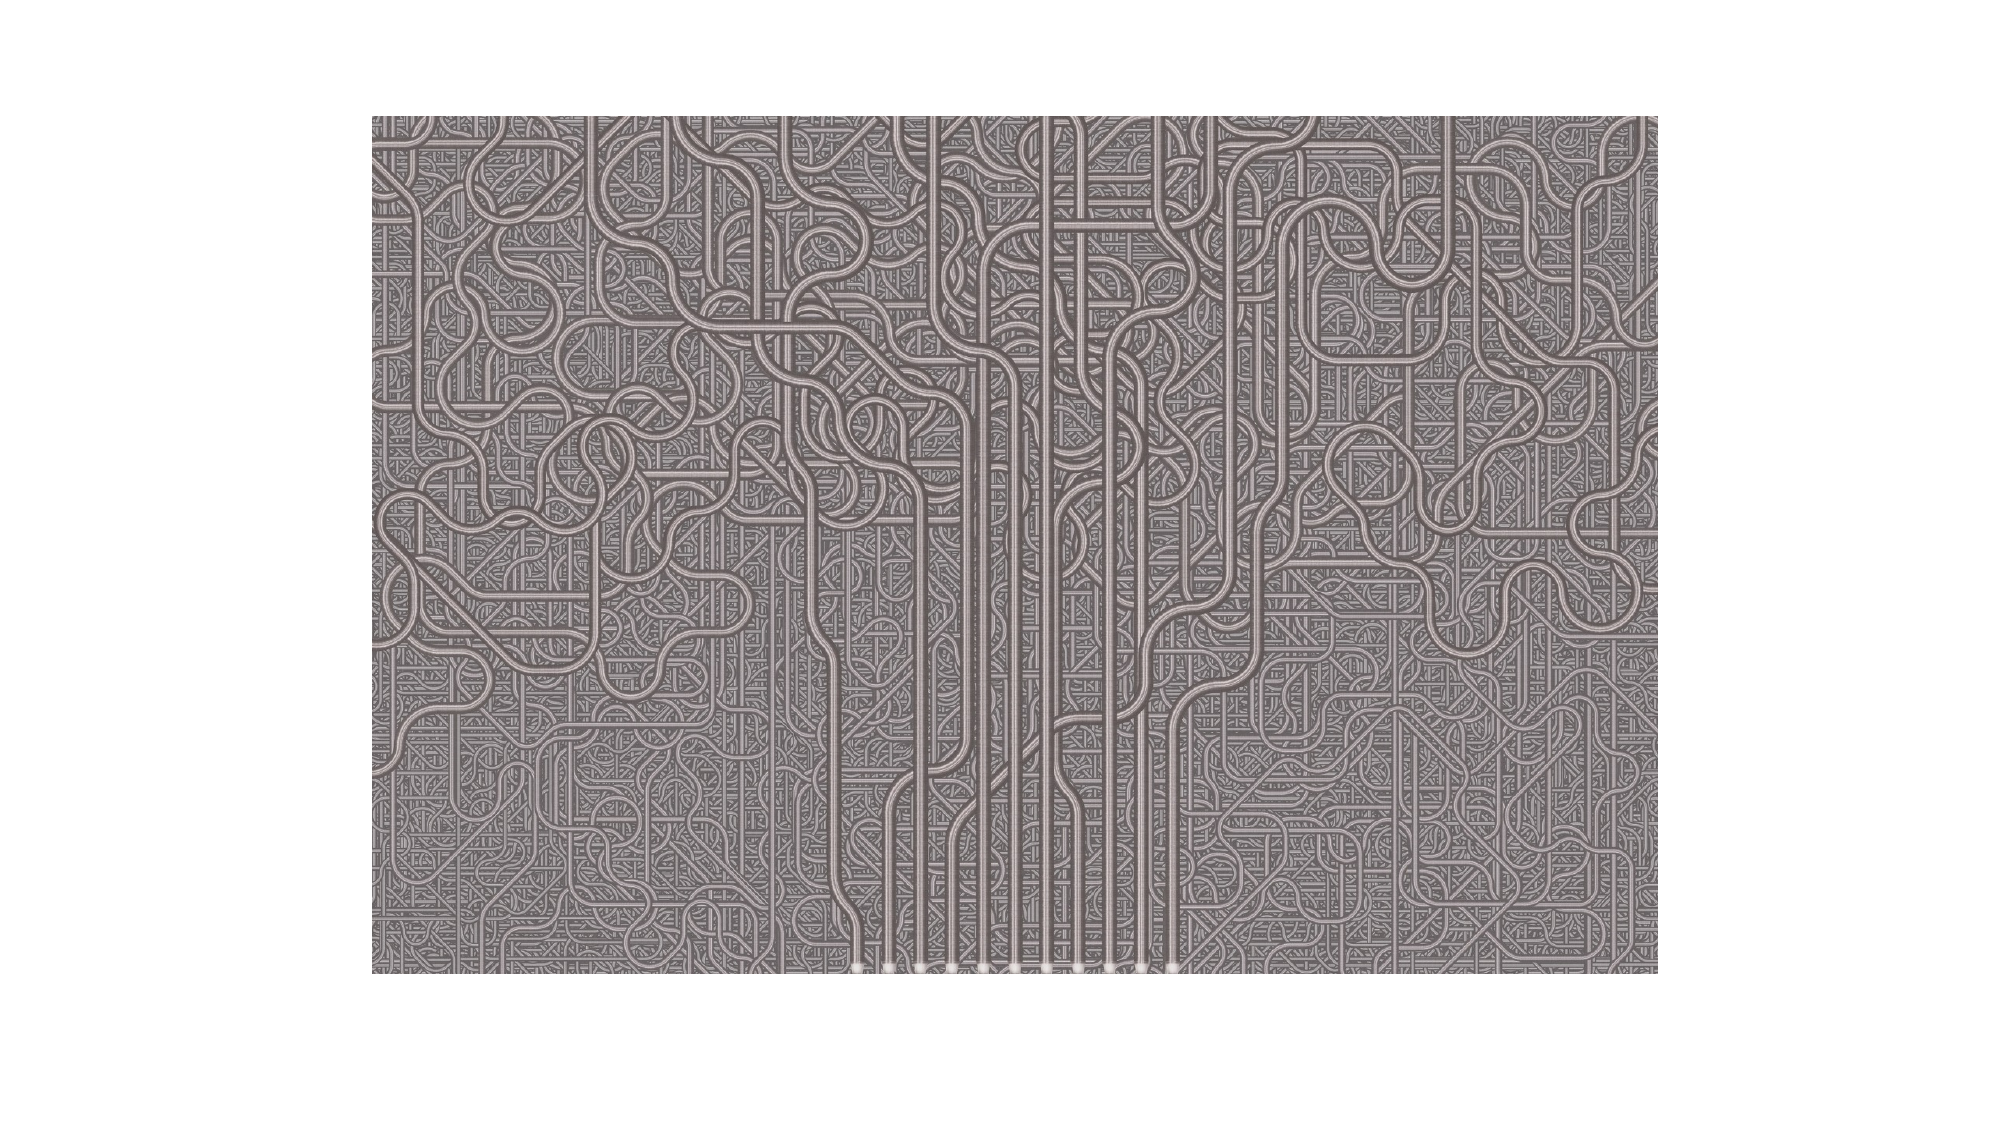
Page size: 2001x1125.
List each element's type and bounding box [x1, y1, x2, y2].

picture [372, 116, 1658, 974]
